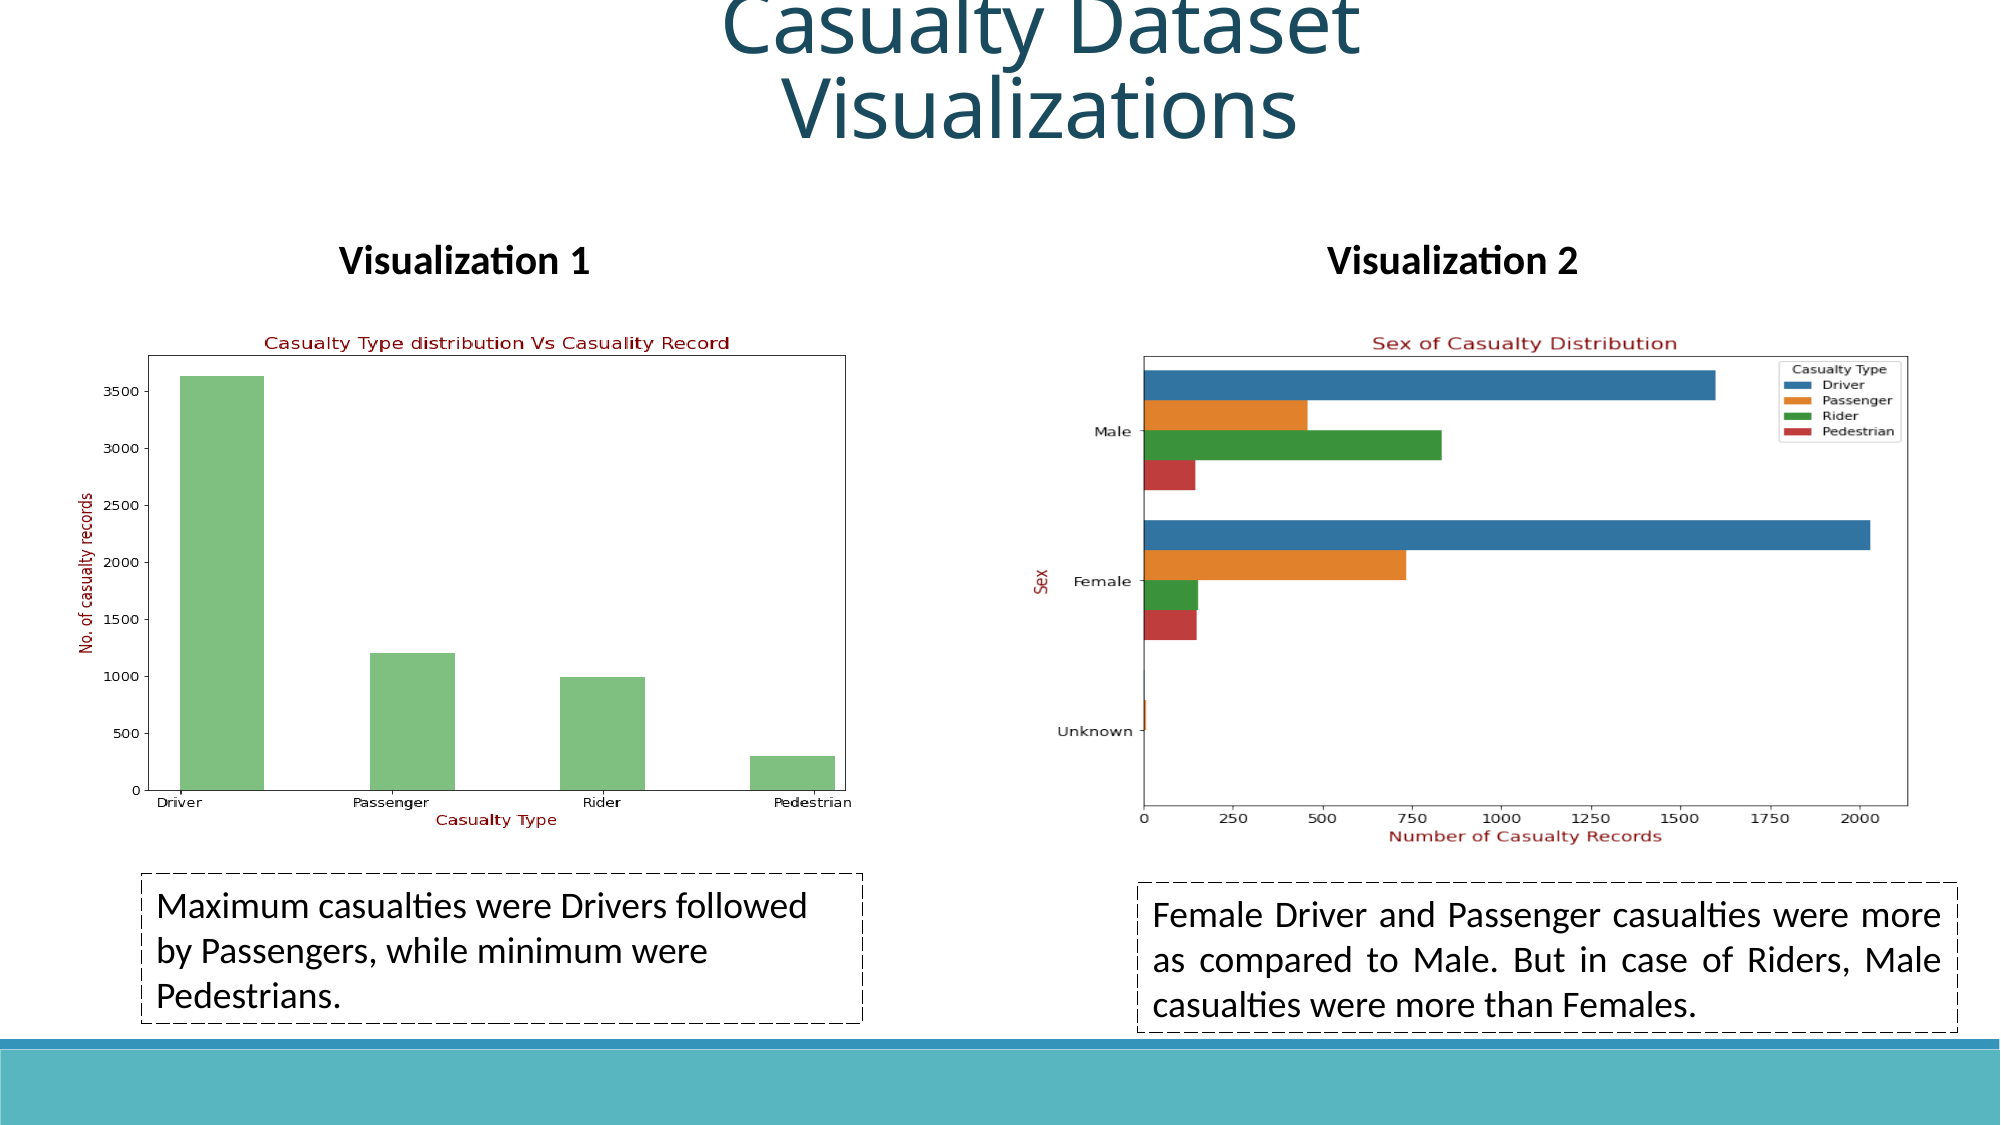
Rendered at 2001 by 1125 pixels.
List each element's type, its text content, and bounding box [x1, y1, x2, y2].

text_box Visualization 2 [1312, 225, 1598, 291]
title Casualty Dataset Visualizations [466, 37, 1615, 163]
text_box Visualization 1 [324, 225, 610, 291]
text_box Maximum casualties were Drivers followed by Passengers, while minimum were Pedestrians. [141, 873, 863, 1024]
text_box Female Driver and Passenger casualties were more as compared to Male. But in case of Riders, Male casualties were more than Females. [1137, 882, 1958, 1033]
picture [70, 329, 863, 835]
picture [1023, 329, 1917, 852]
